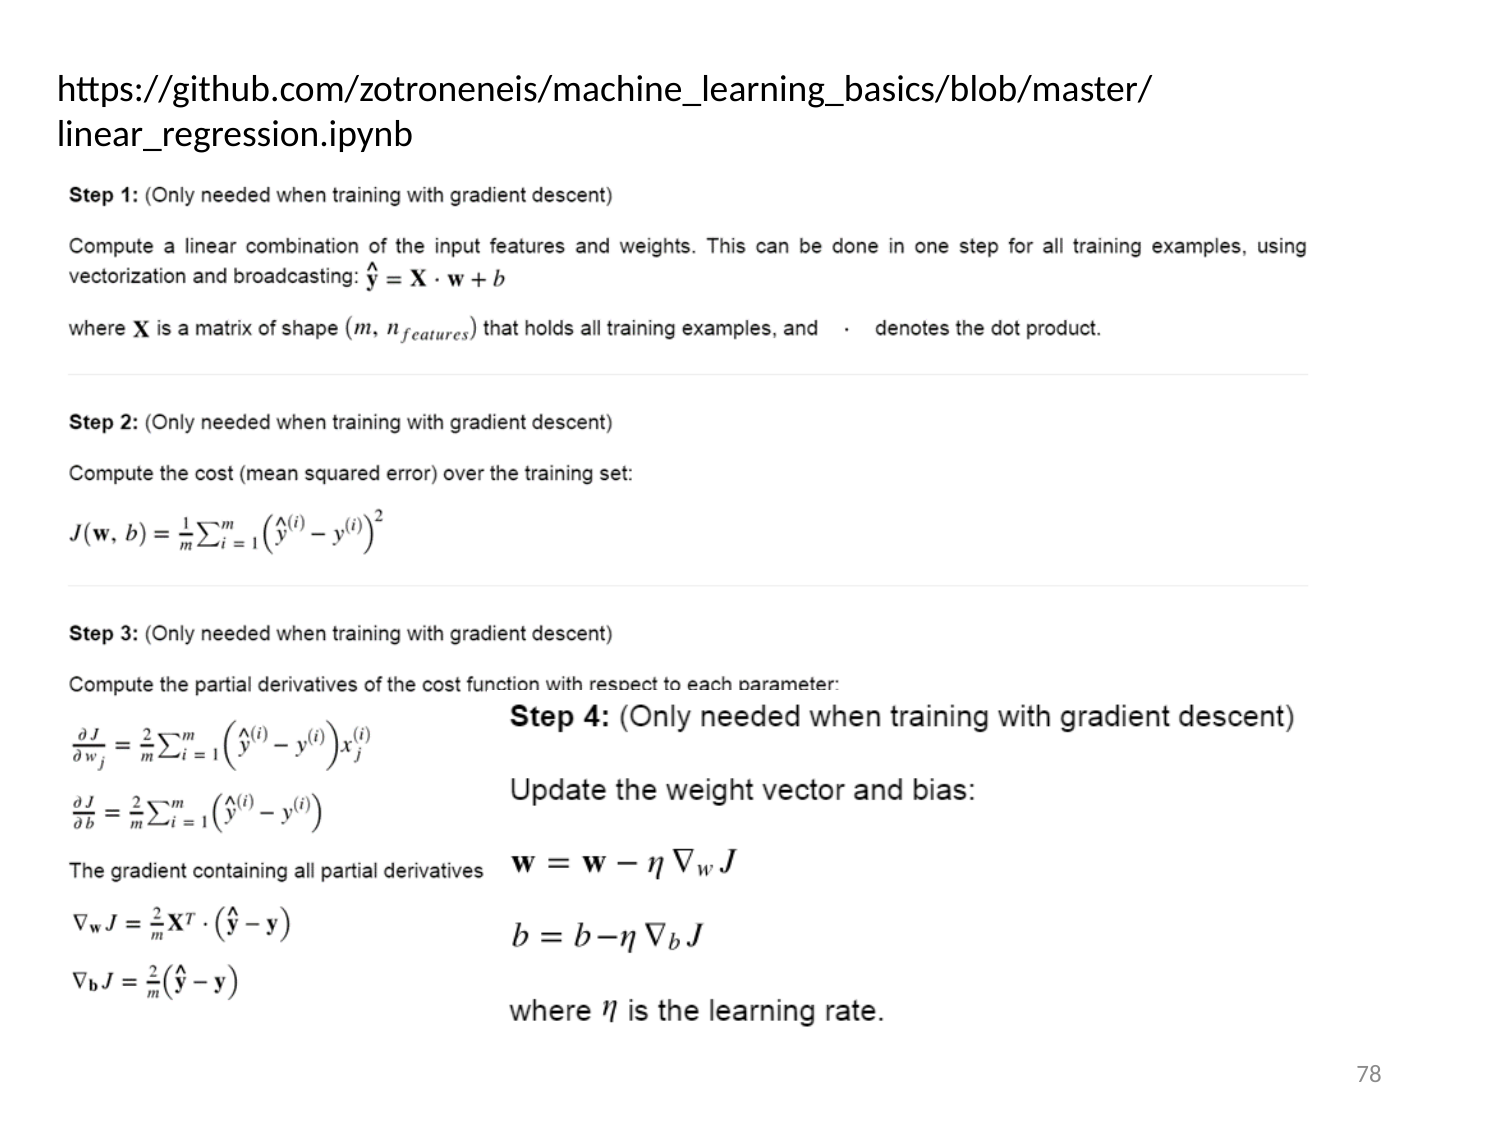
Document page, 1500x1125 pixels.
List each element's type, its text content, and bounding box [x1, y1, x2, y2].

text_box https://github.com/zotroneneis/machine_learning_basics/blob/master/linear_regression.ipynb [42, 57, 1438, 162]
picture [49, 173, 1330, 1043]
slide_number 78 [1059, 1042, 1397, 1103]
